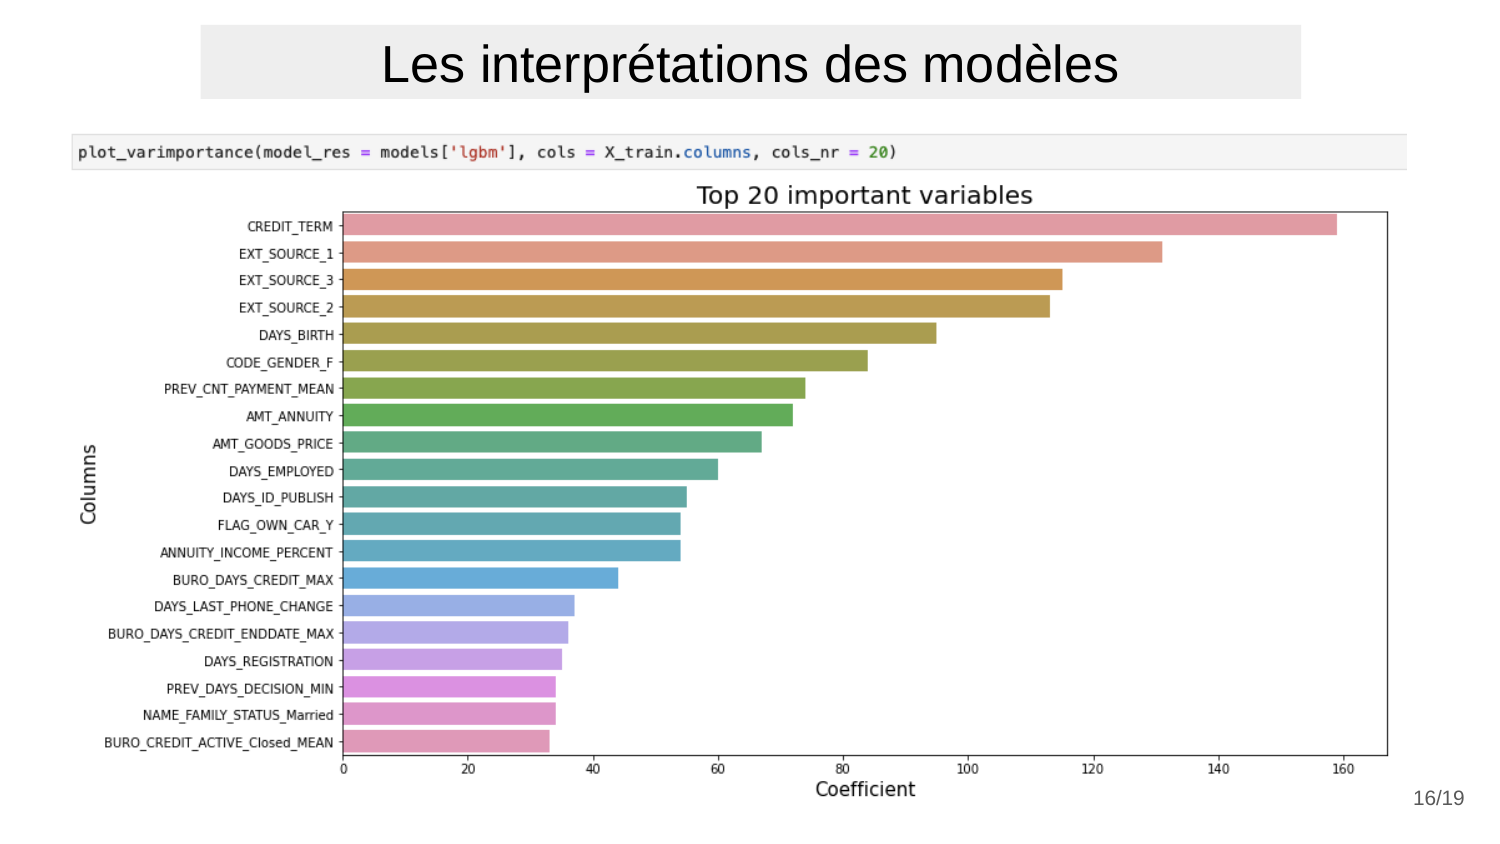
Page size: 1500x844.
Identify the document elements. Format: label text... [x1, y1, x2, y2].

picture [63, 124, 1408, 820]
text_box Les interprétations des modèles [200, 24, 1302, 99]
text_box ‹#›/19 [1389, 764, 1480, 830]
